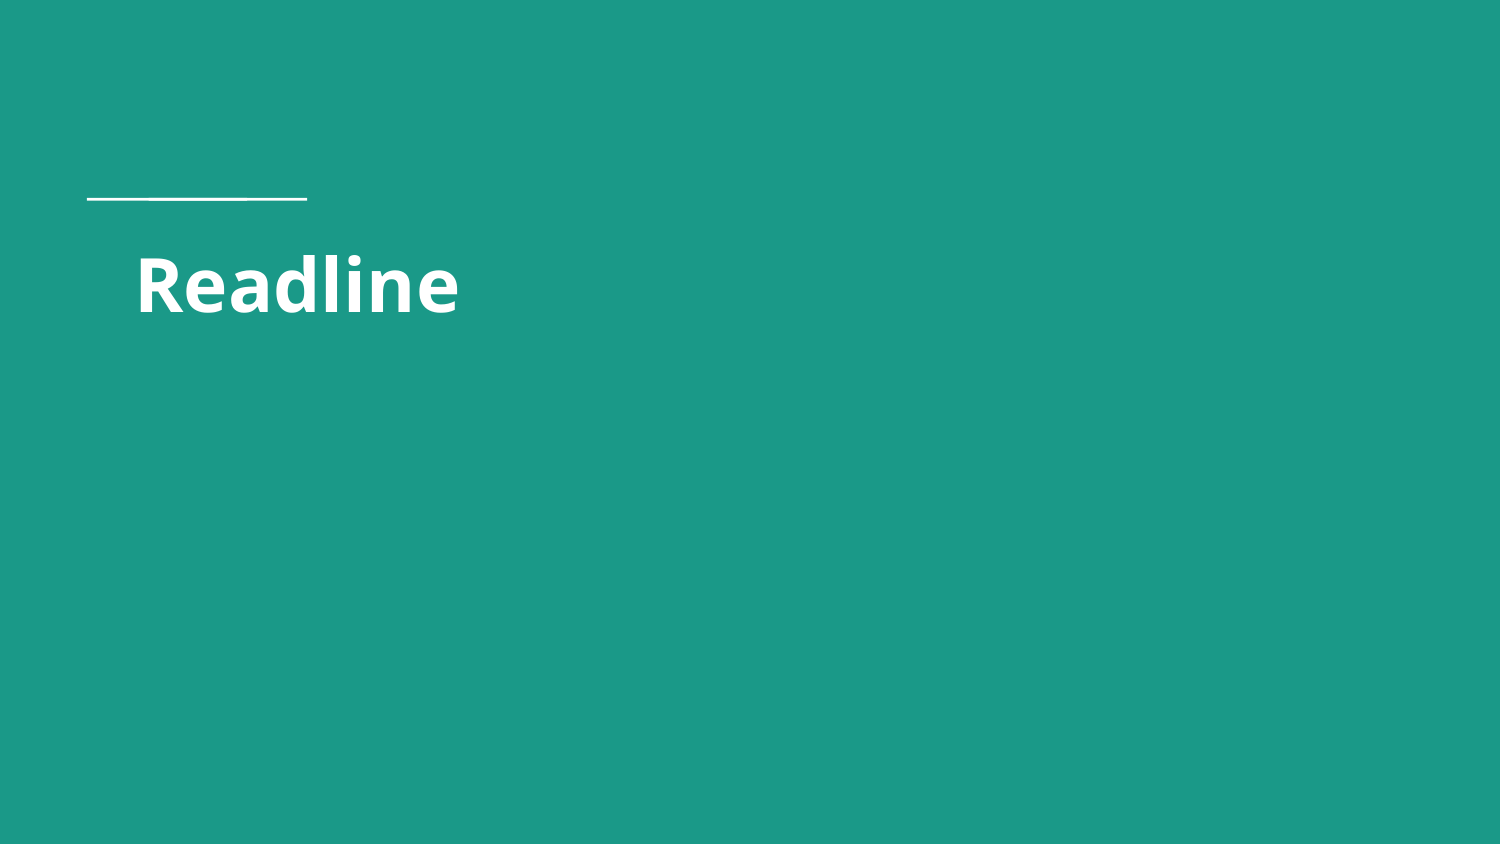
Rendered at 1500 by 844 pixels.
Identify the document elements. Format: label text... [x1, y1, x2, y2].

title Readline [119, 216, 1381, 466]
